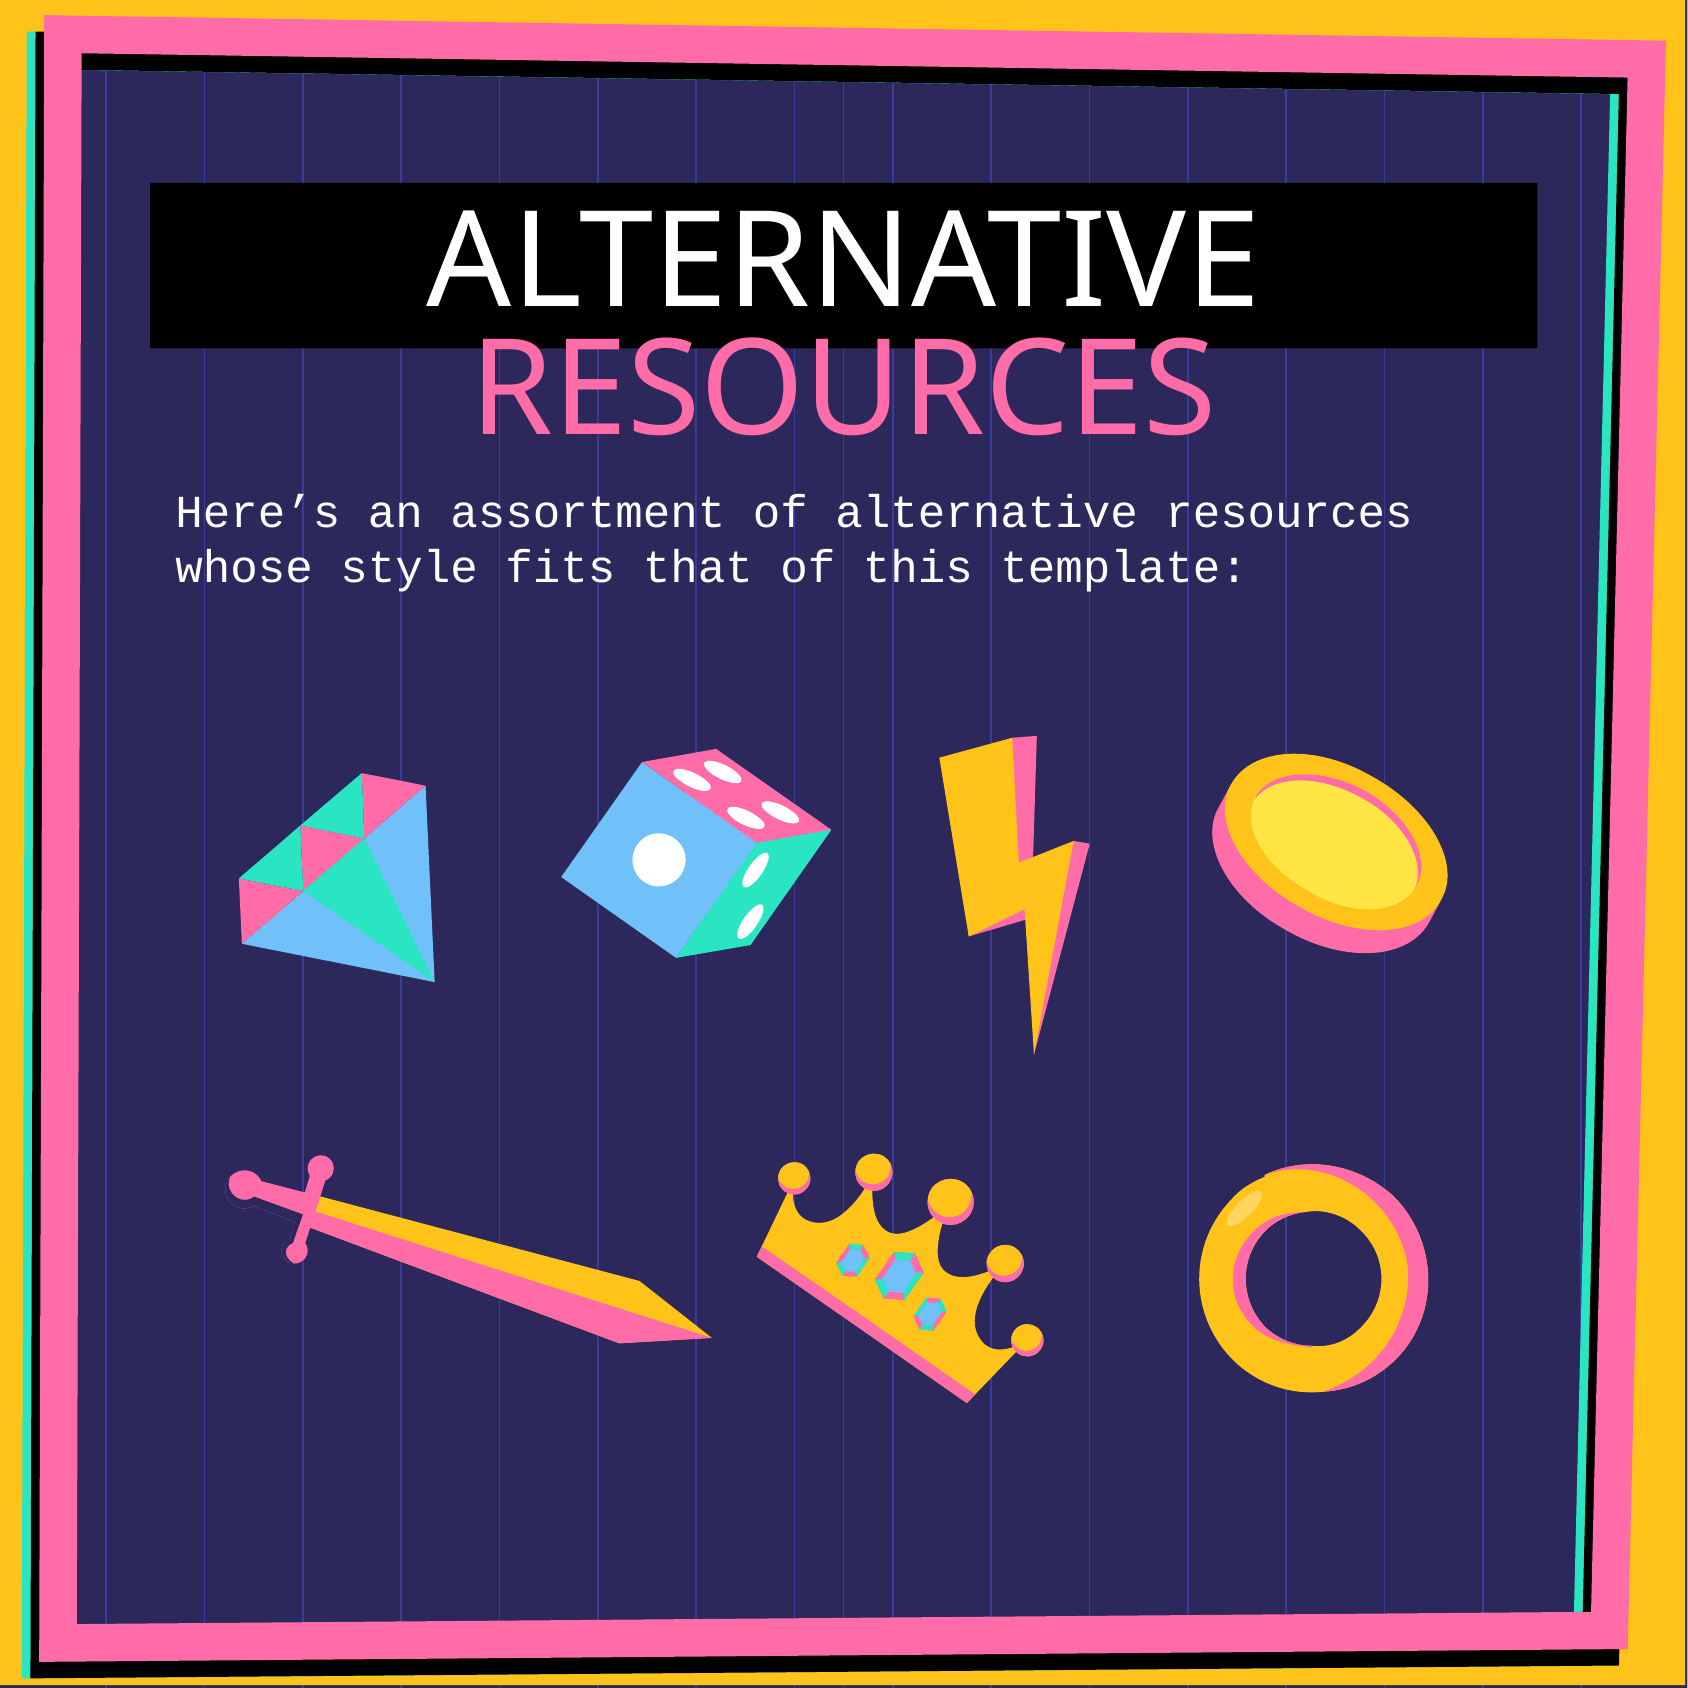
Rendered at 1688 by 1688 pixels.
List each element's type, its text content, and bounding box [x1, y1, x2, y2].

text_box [238, 772, 435, 983]
subtitle Here’s an assortment of alternative resources whose style fits that of this template: [154, 459, 1538, 626]
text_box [560, 748, 832, 959]
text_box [756, 1153, 1047, 1404]
title ALTERNATIVE RESOURCES [150, 182, 1538, 349]
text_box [373, 1005, 564, 1493]
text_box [1186, 1164, 1442, 1393]
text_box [1197, 753, 1463, 954]
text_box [939, 735, 1091, 1056]
